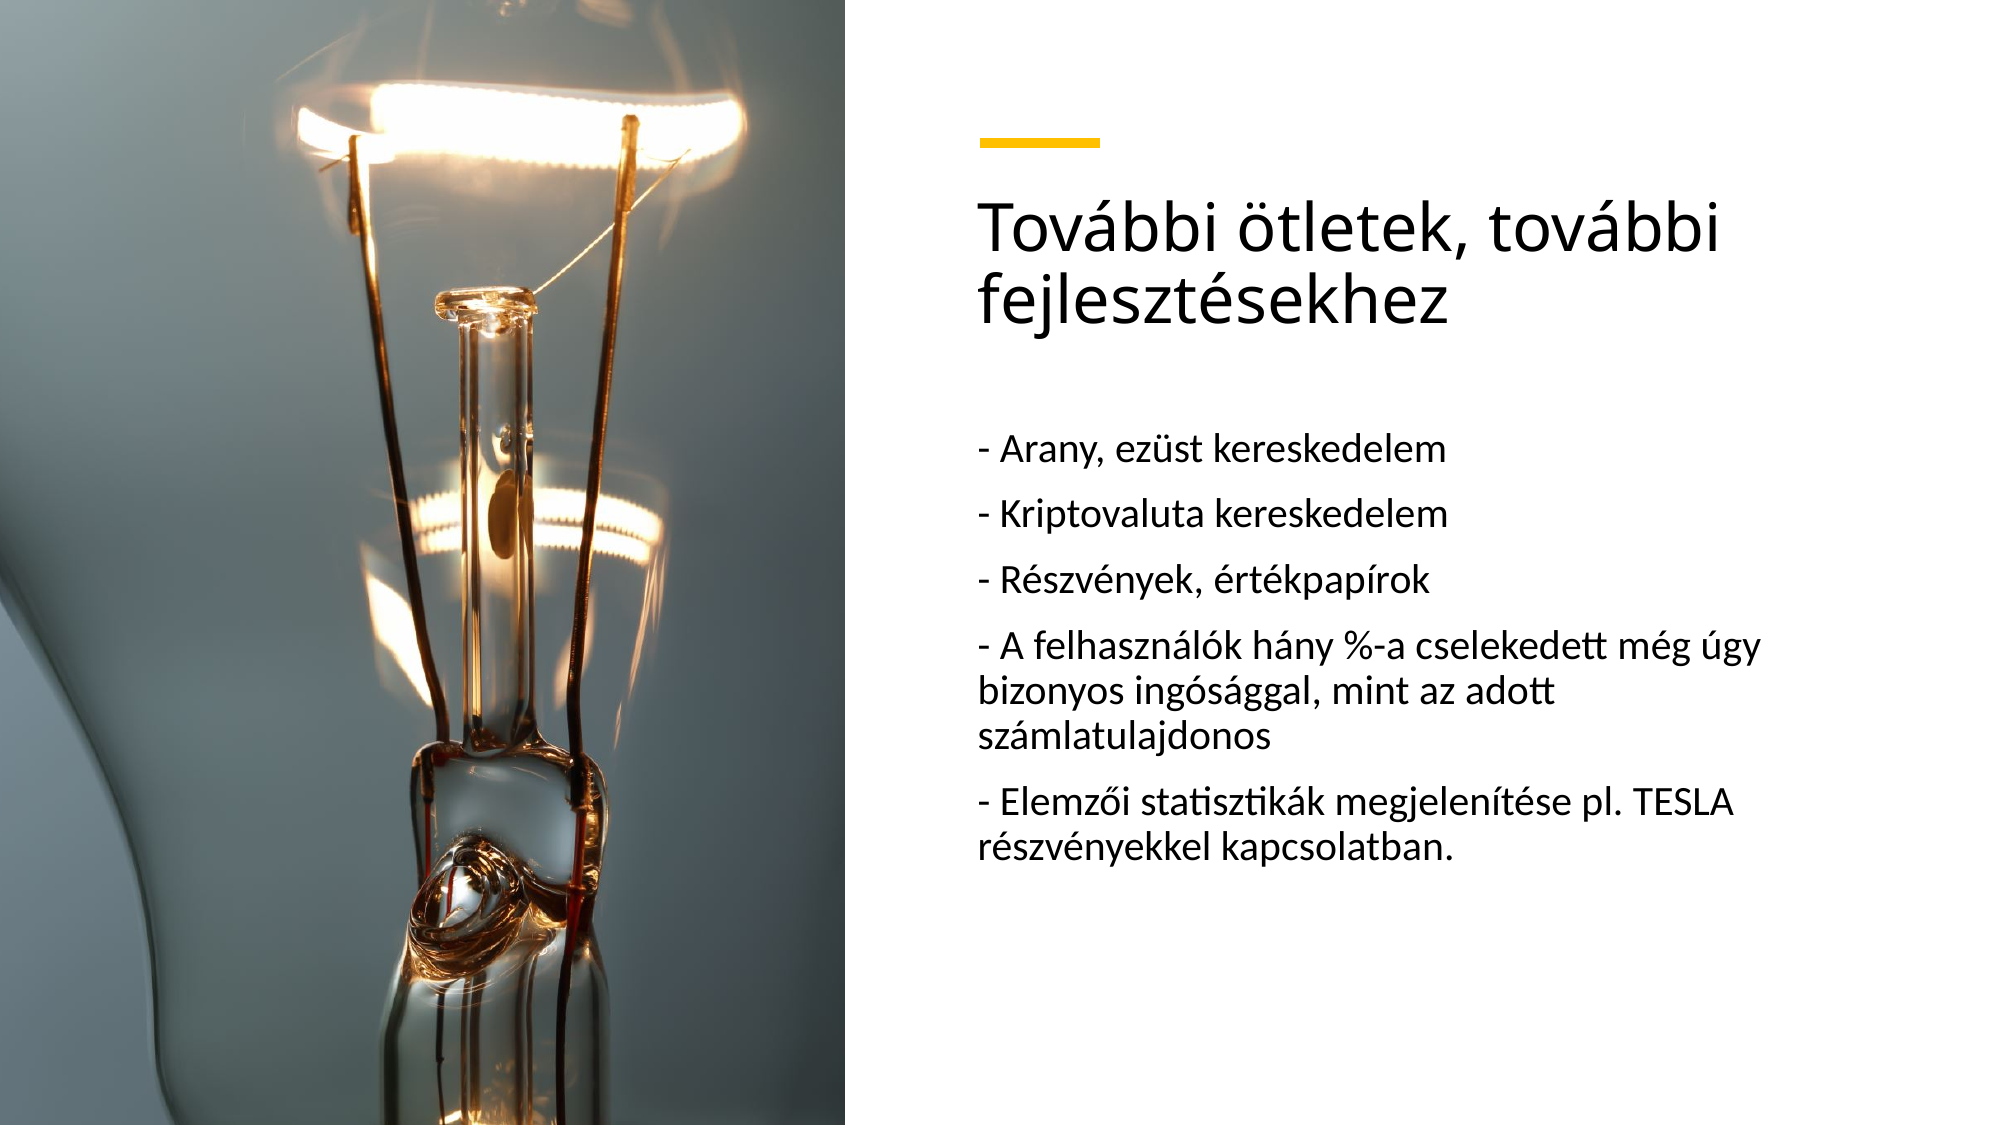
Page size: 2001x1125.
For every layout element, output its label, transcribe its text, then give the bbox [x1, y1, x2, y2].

list - Arany, ezüst kereskedelem - Kriptovaluta kereskedelem - Részvények, értékpapírok - A felhasználók hány %-a cselekedett még úgy bizonyos ingósággal, mint az adott számlatulajdonos - Elemzői statisztikák megjelenítése pl. TESLA részvényekkel kapcsolatban. [962, 418, 1856, 1008]
picture [0, 0, 845, 1125]
title További ötletek, további fejlesztésekhez [962, 186, 1856, 377]
